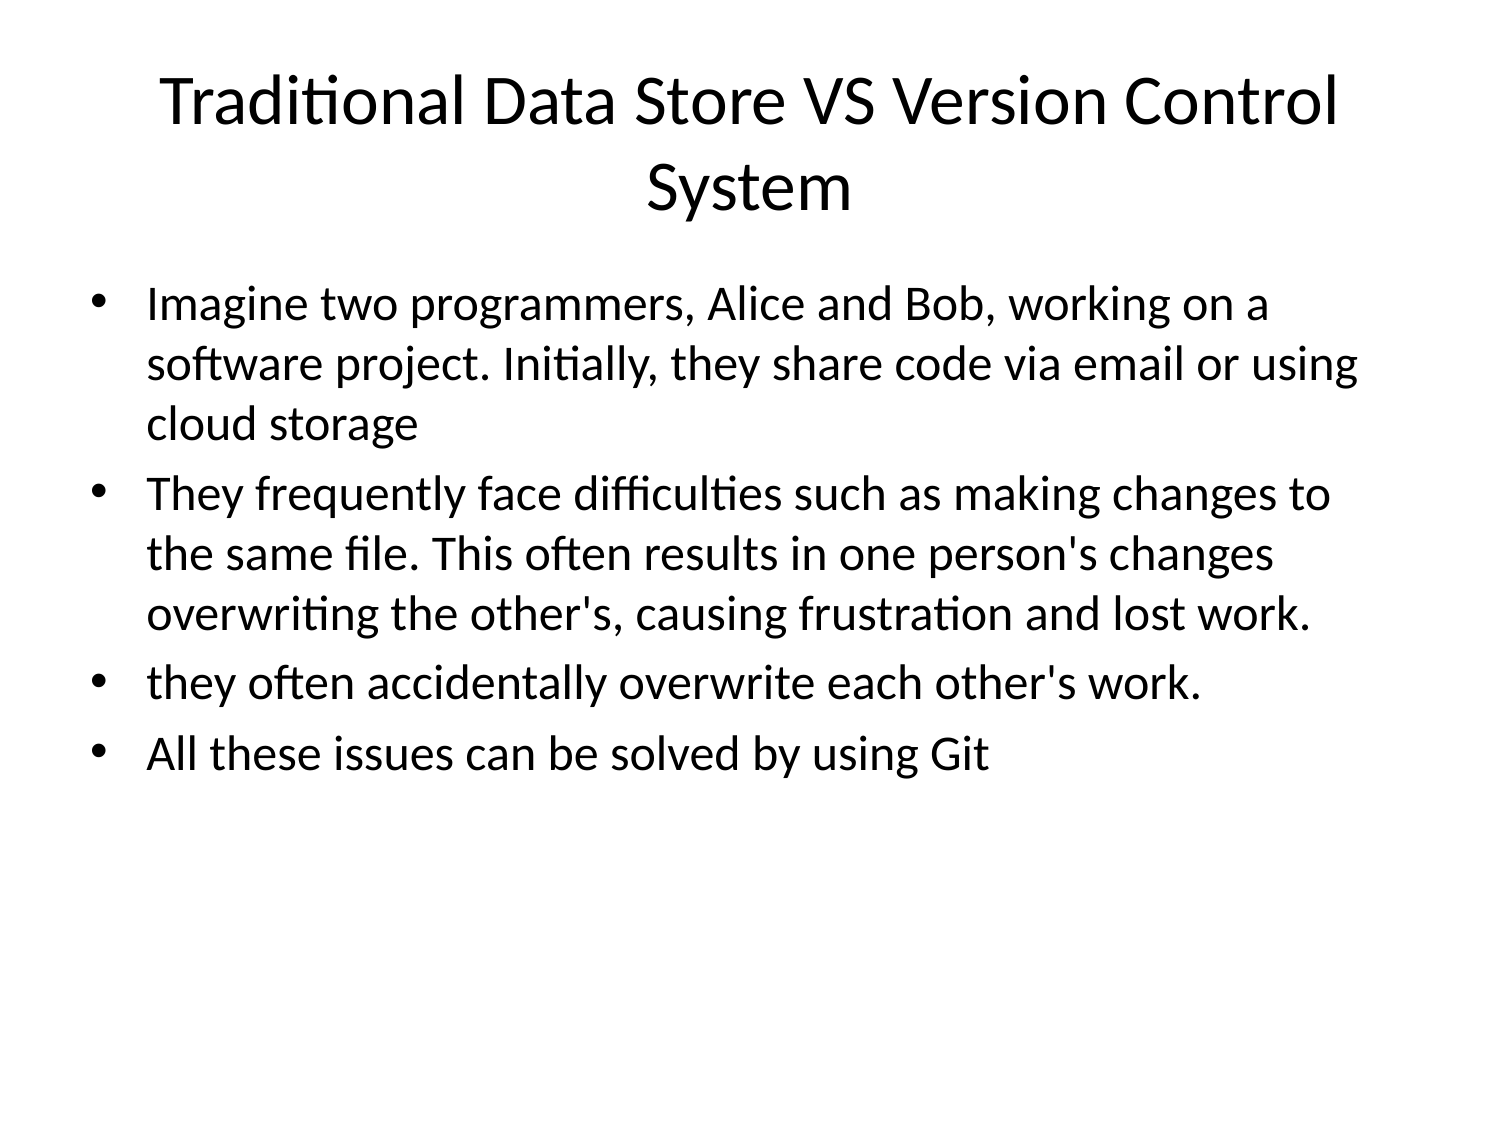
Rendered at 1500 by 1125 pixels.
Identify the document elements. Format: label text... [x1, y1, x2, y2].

list Imagine two programmers, Alice and Bob, working on a software project. Initially, they share code via email or using cloud storage They frequently face difficulties such as making changes to the same file. This often results in one person's changes overwriting the other's, causing frustration and lost work. they often accidentally overwrite each other's work. All these issues can be solved by using Git [75, 262, 1425, 1005]
title Traditional Data Store VS Version Control System [75, 45, 1425, 233]
